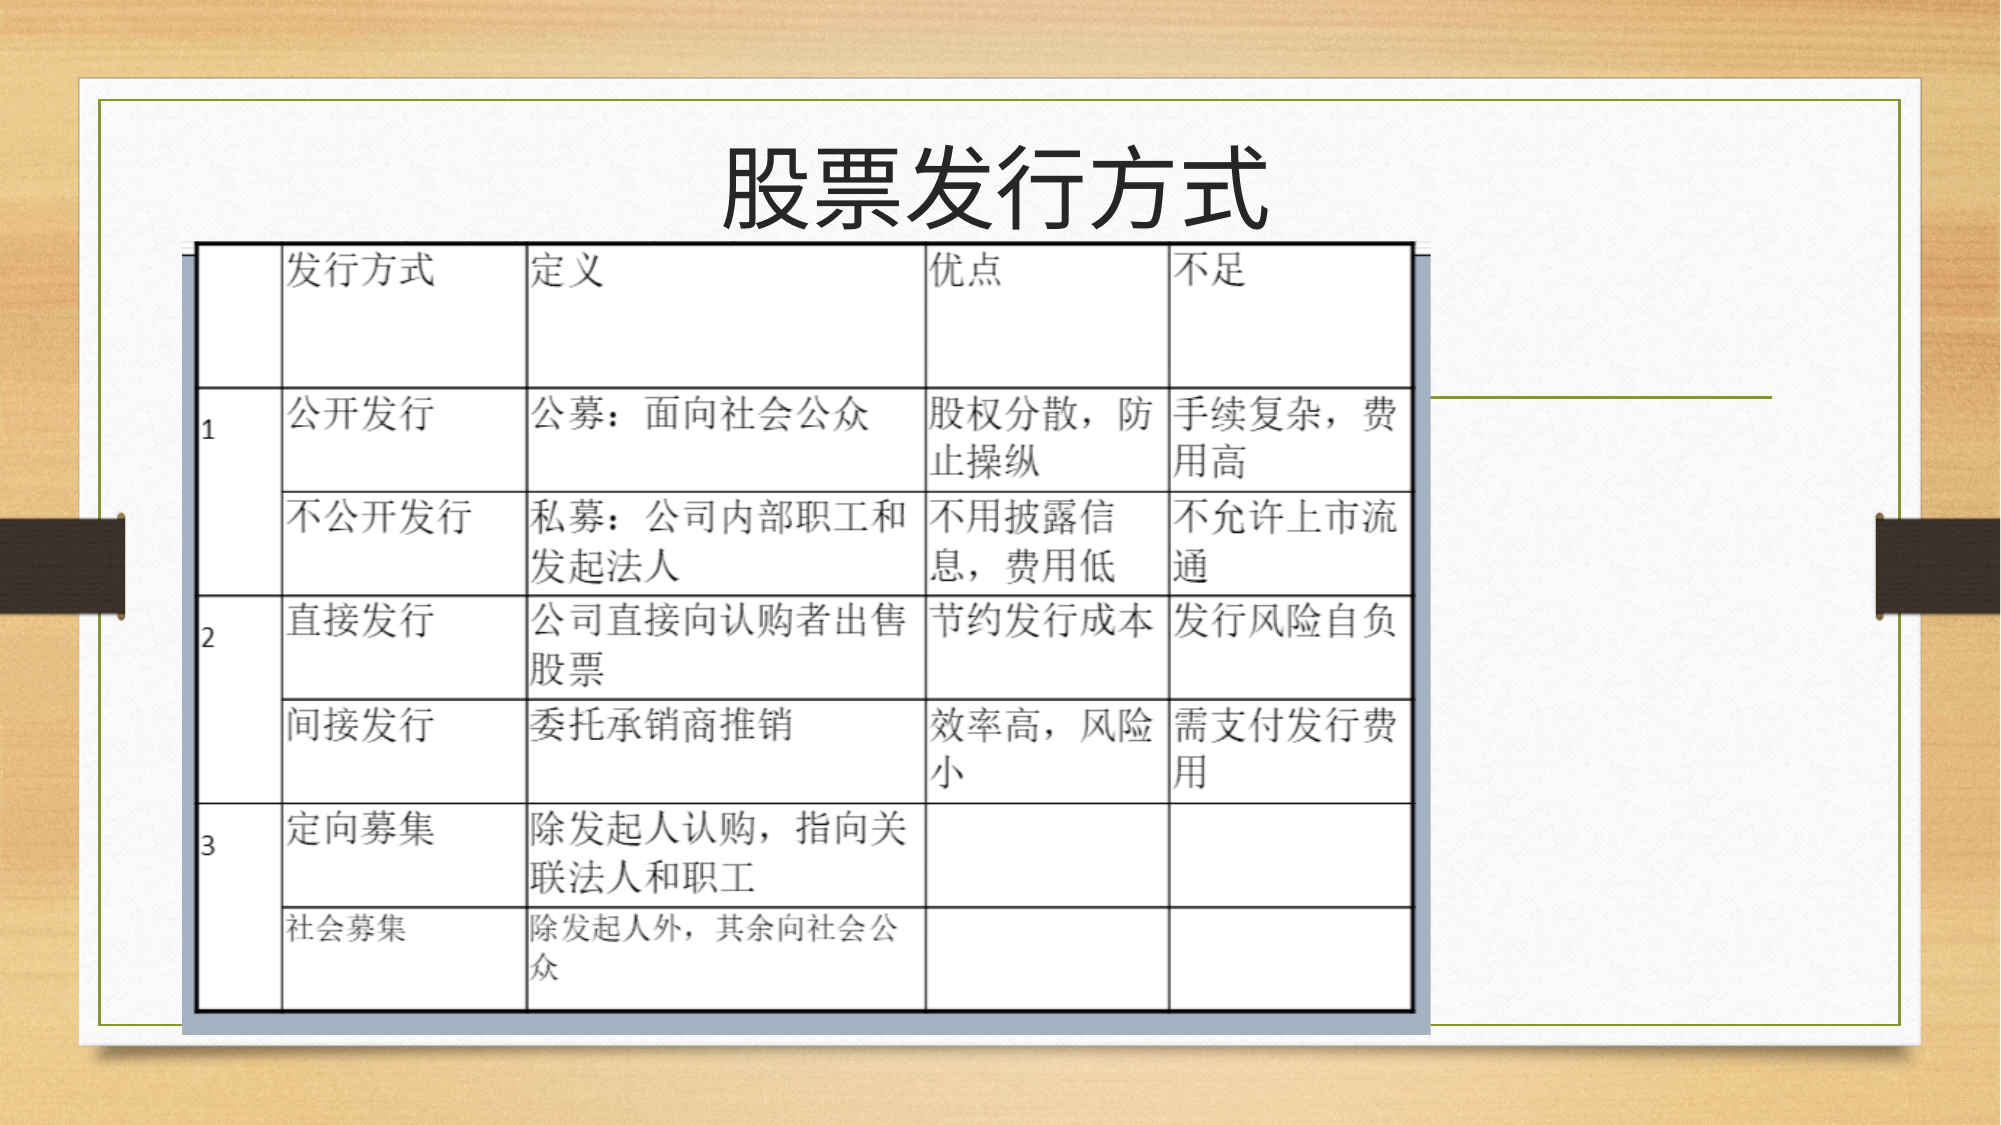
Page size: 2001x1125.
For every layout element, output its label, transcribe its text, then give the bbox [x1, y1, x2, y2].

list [181, 240, 1431, 1035]
title 股票发行方式 [208, 78, 1784, 293]
picture [0, 0, 2001, 1125]
